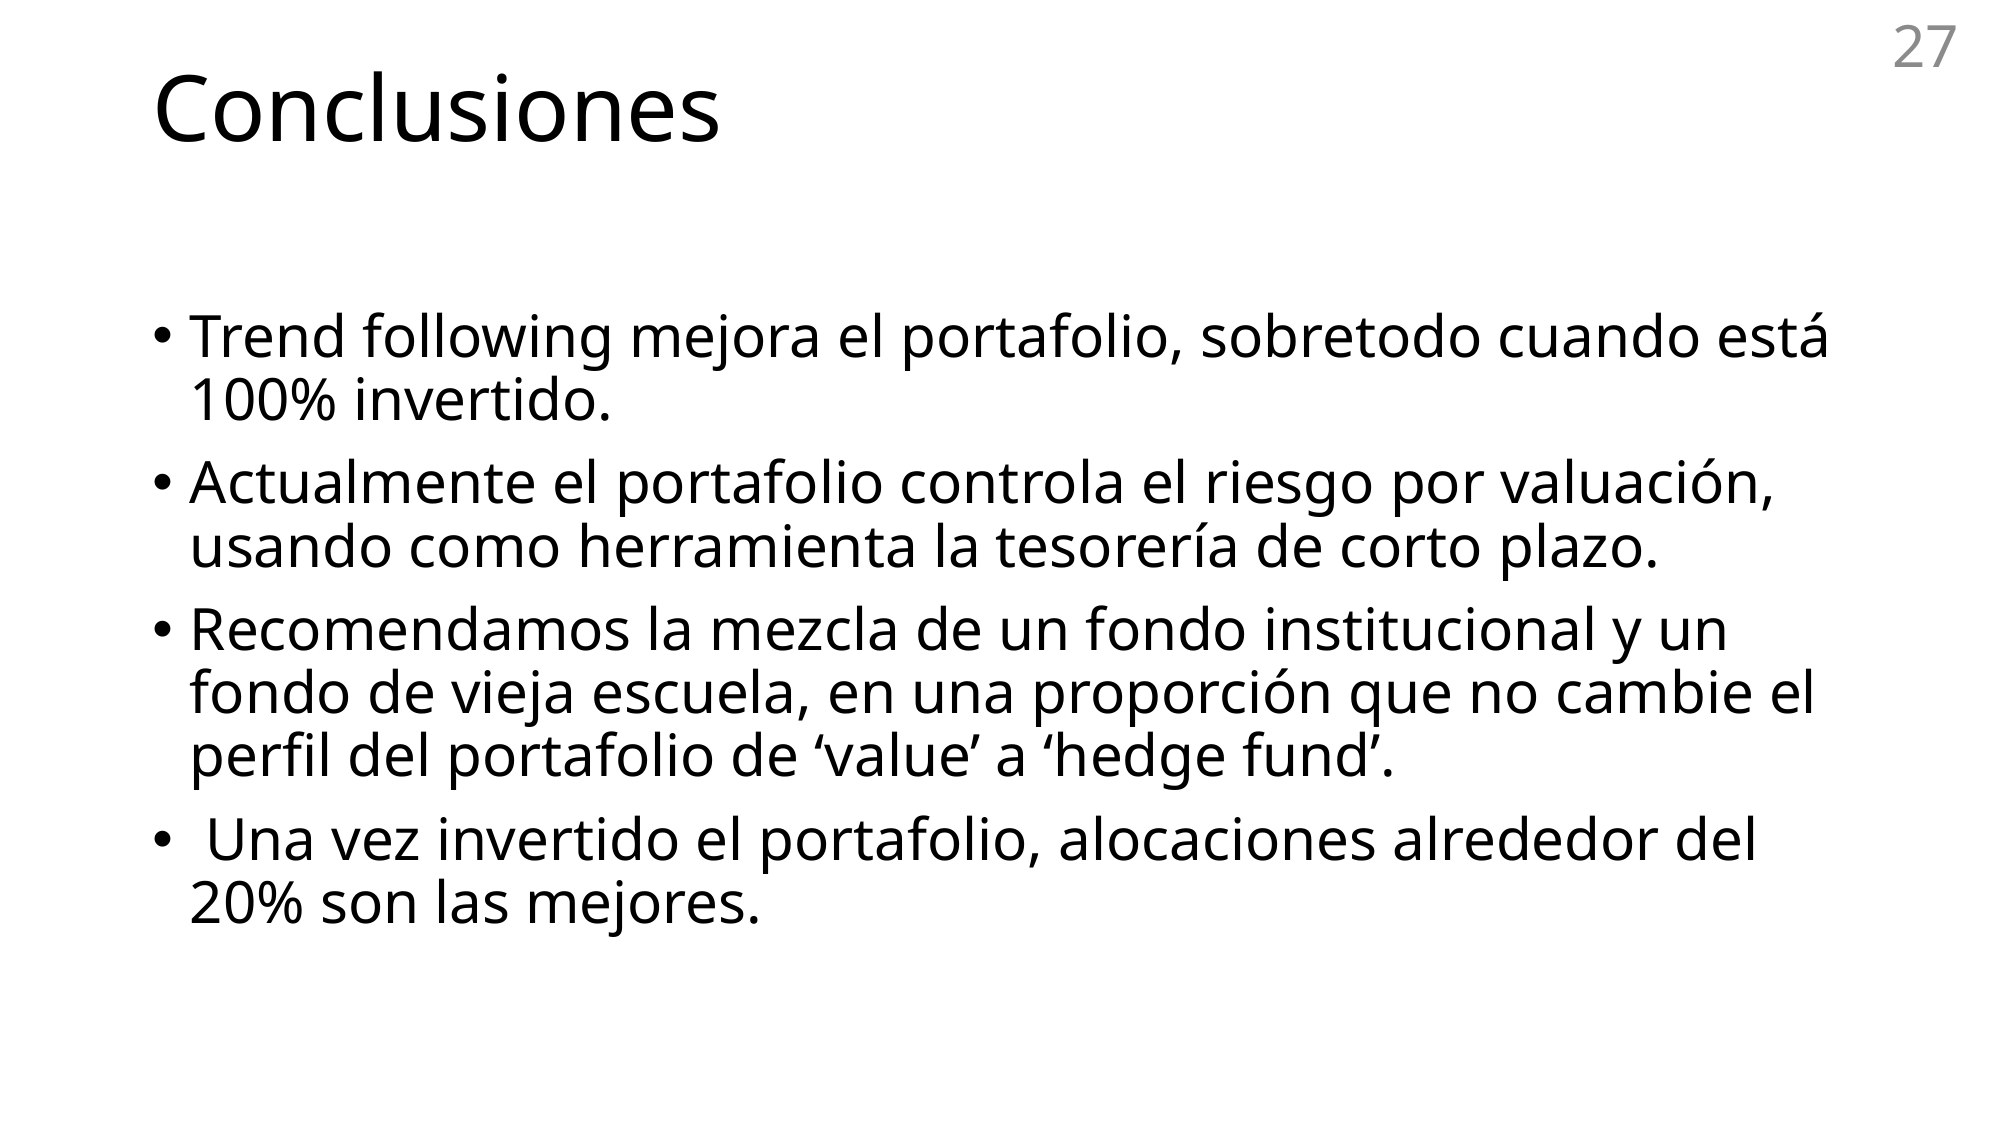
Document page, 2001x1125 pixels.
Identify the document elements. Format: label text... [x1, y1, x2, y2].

list Trend following mejora el portafolio, sobretodo cuando está 100% invertido. Actualmente el portafolio controla el riesgo por valuación, usando como herramienta la tesorería de corto plazo. Recomendamos la mezcla de un fondo institucional y un fondo de vieja escuela, en una proporción que no cambie el perfil del portafolio de ‘value’ a ‘hedge fund’. Una vez invertido el portafolio, alocaciones alrededor del 20% son las mejores. [137, 299, 1863, 1014]
title Conclusiones [137, 3, 1863, 221]
slide_number 27 [1523, 18, 1974, 79]
